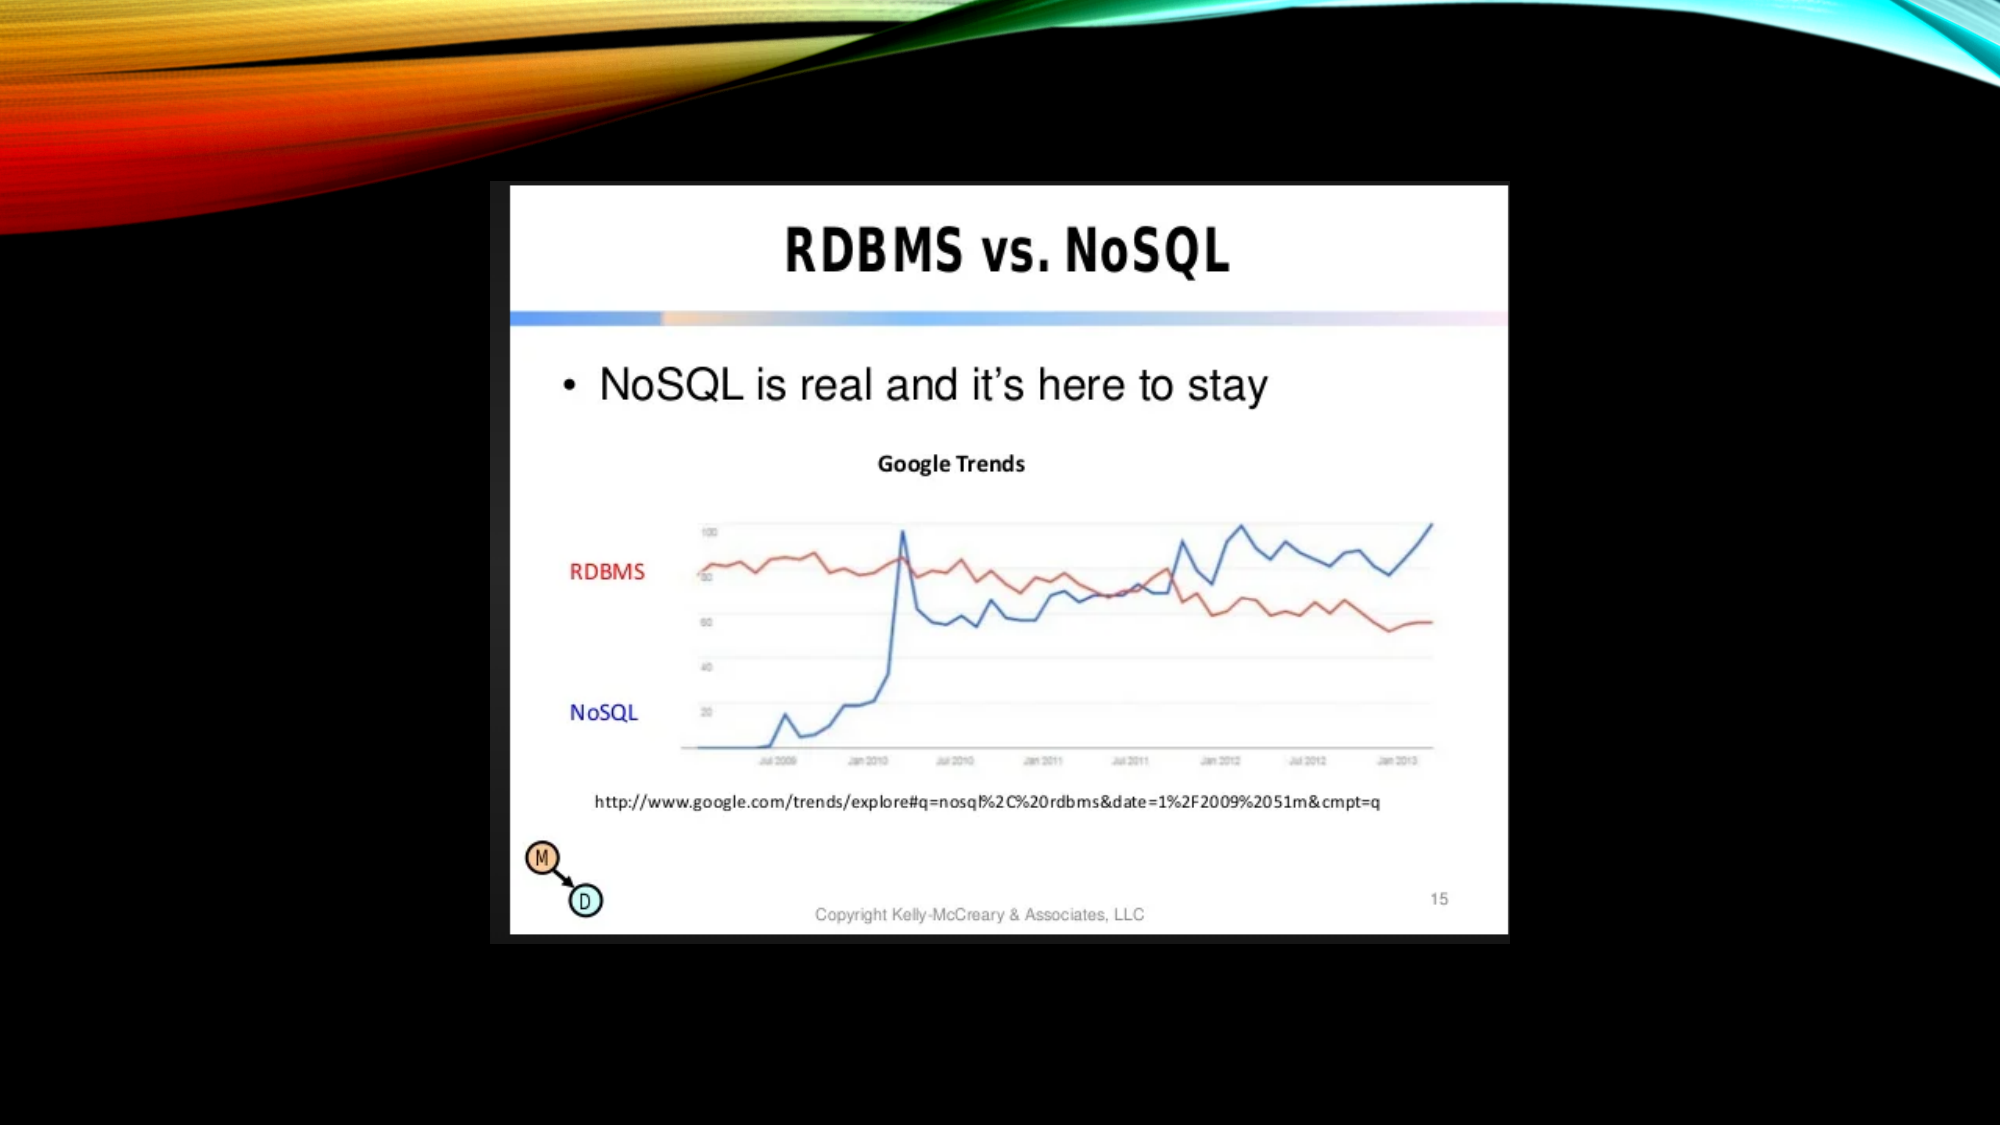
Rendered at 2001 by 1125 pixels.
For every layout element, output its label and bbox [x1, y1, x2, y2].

picture [0, 0, 2000, 944]
